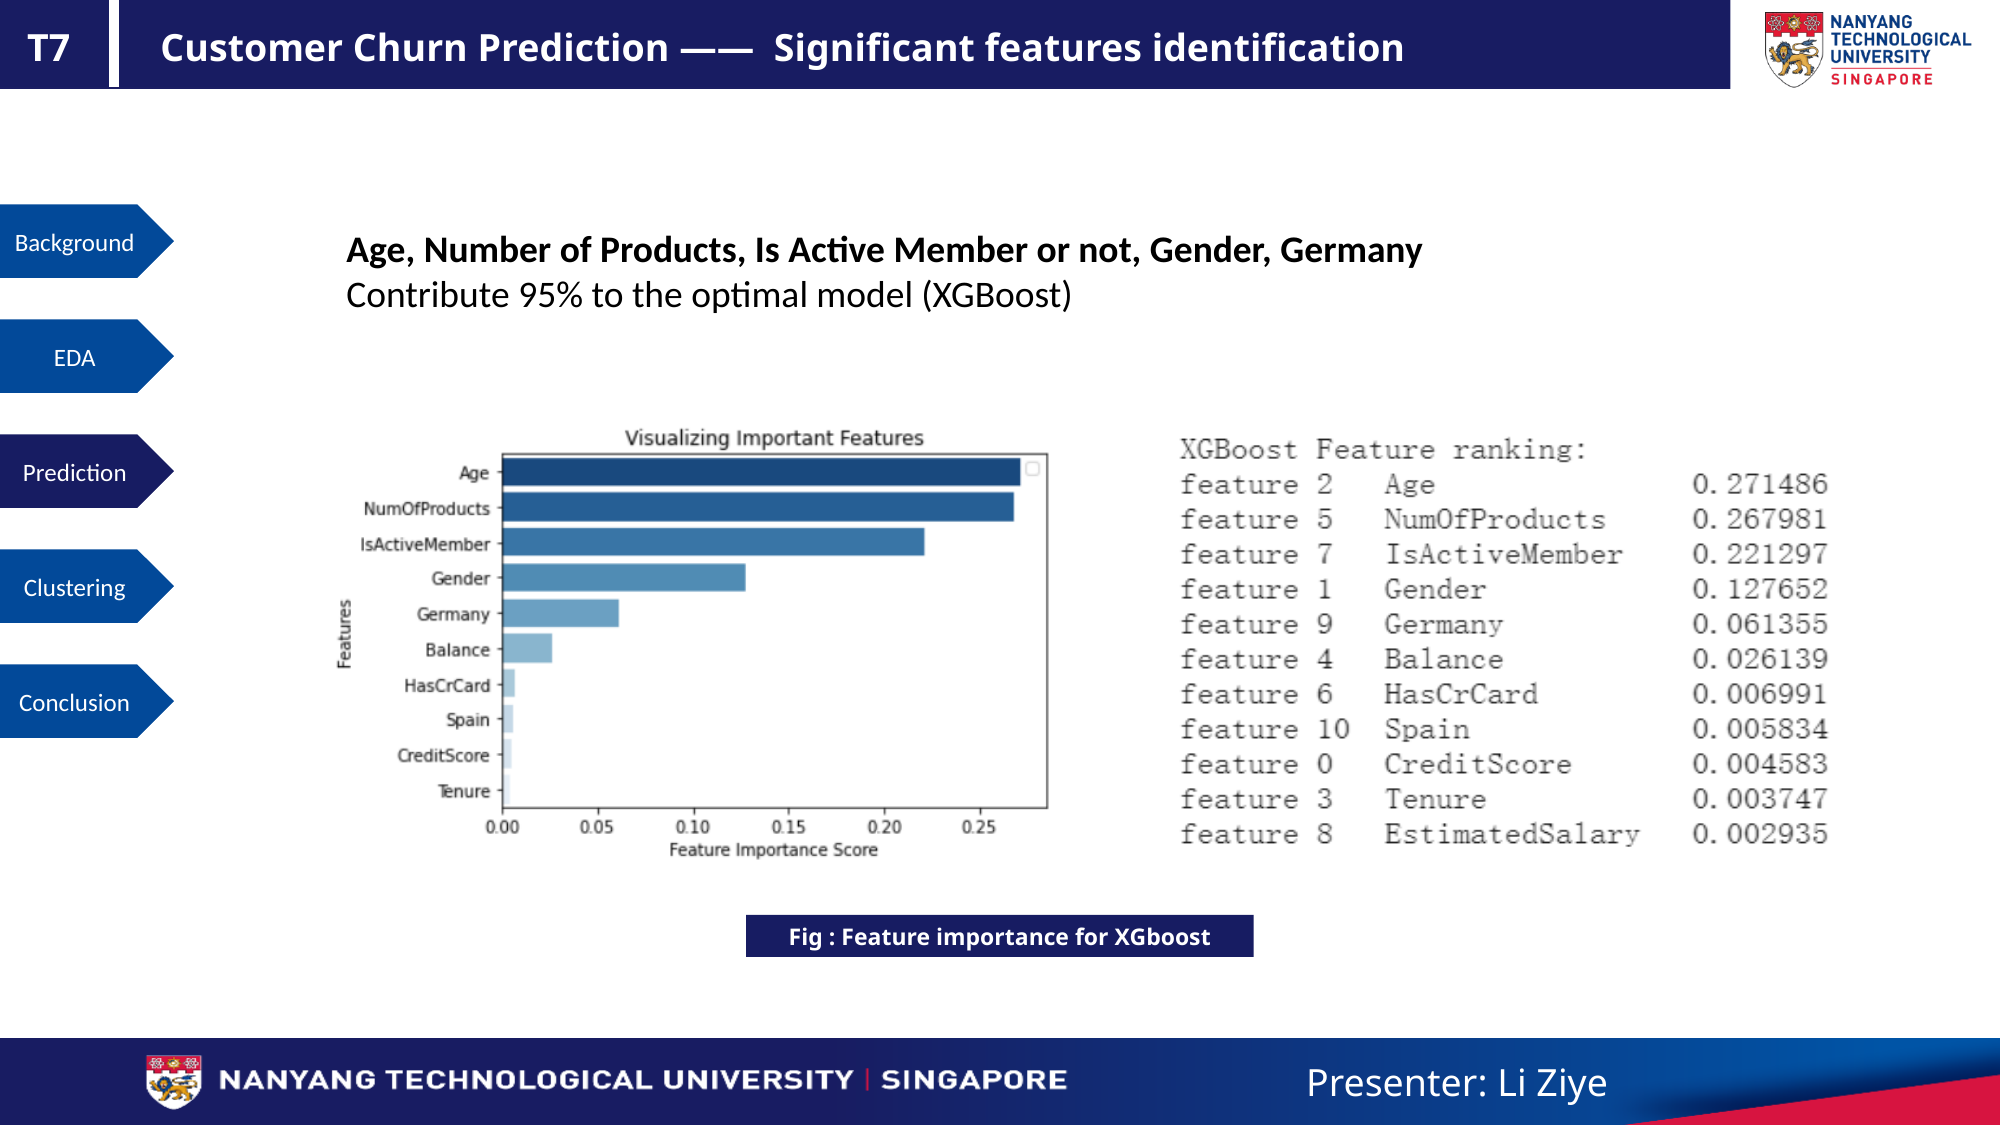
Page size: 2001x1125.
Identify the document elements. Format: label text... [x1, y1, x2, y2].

picture [0, 1037, 2000, 1125]
picture [1167, 419, 1871, 857]
text_box Conclusion [0, 662, 178, 741]
picture [0, 0, 1731, 89]
text_box Age, Number of Products, Is Active Member or not, Gender, Germany Contribute 95% to the optimal model (XGBoost) [331, 217, 1440, 323]
text_box Background [0, 202, 178, 281]
text_box Clustering [0, 547, 178, 626]
text_box Fig : Feature importance for XGboost [746, 914, 1254, 957]
picture [1765, 12, 1977, 89]
text_box Prediction [0, 432, 178, 511]
text_box EDA [0, 317, 178, 396]
picture [325, 419, 1067, 873]
